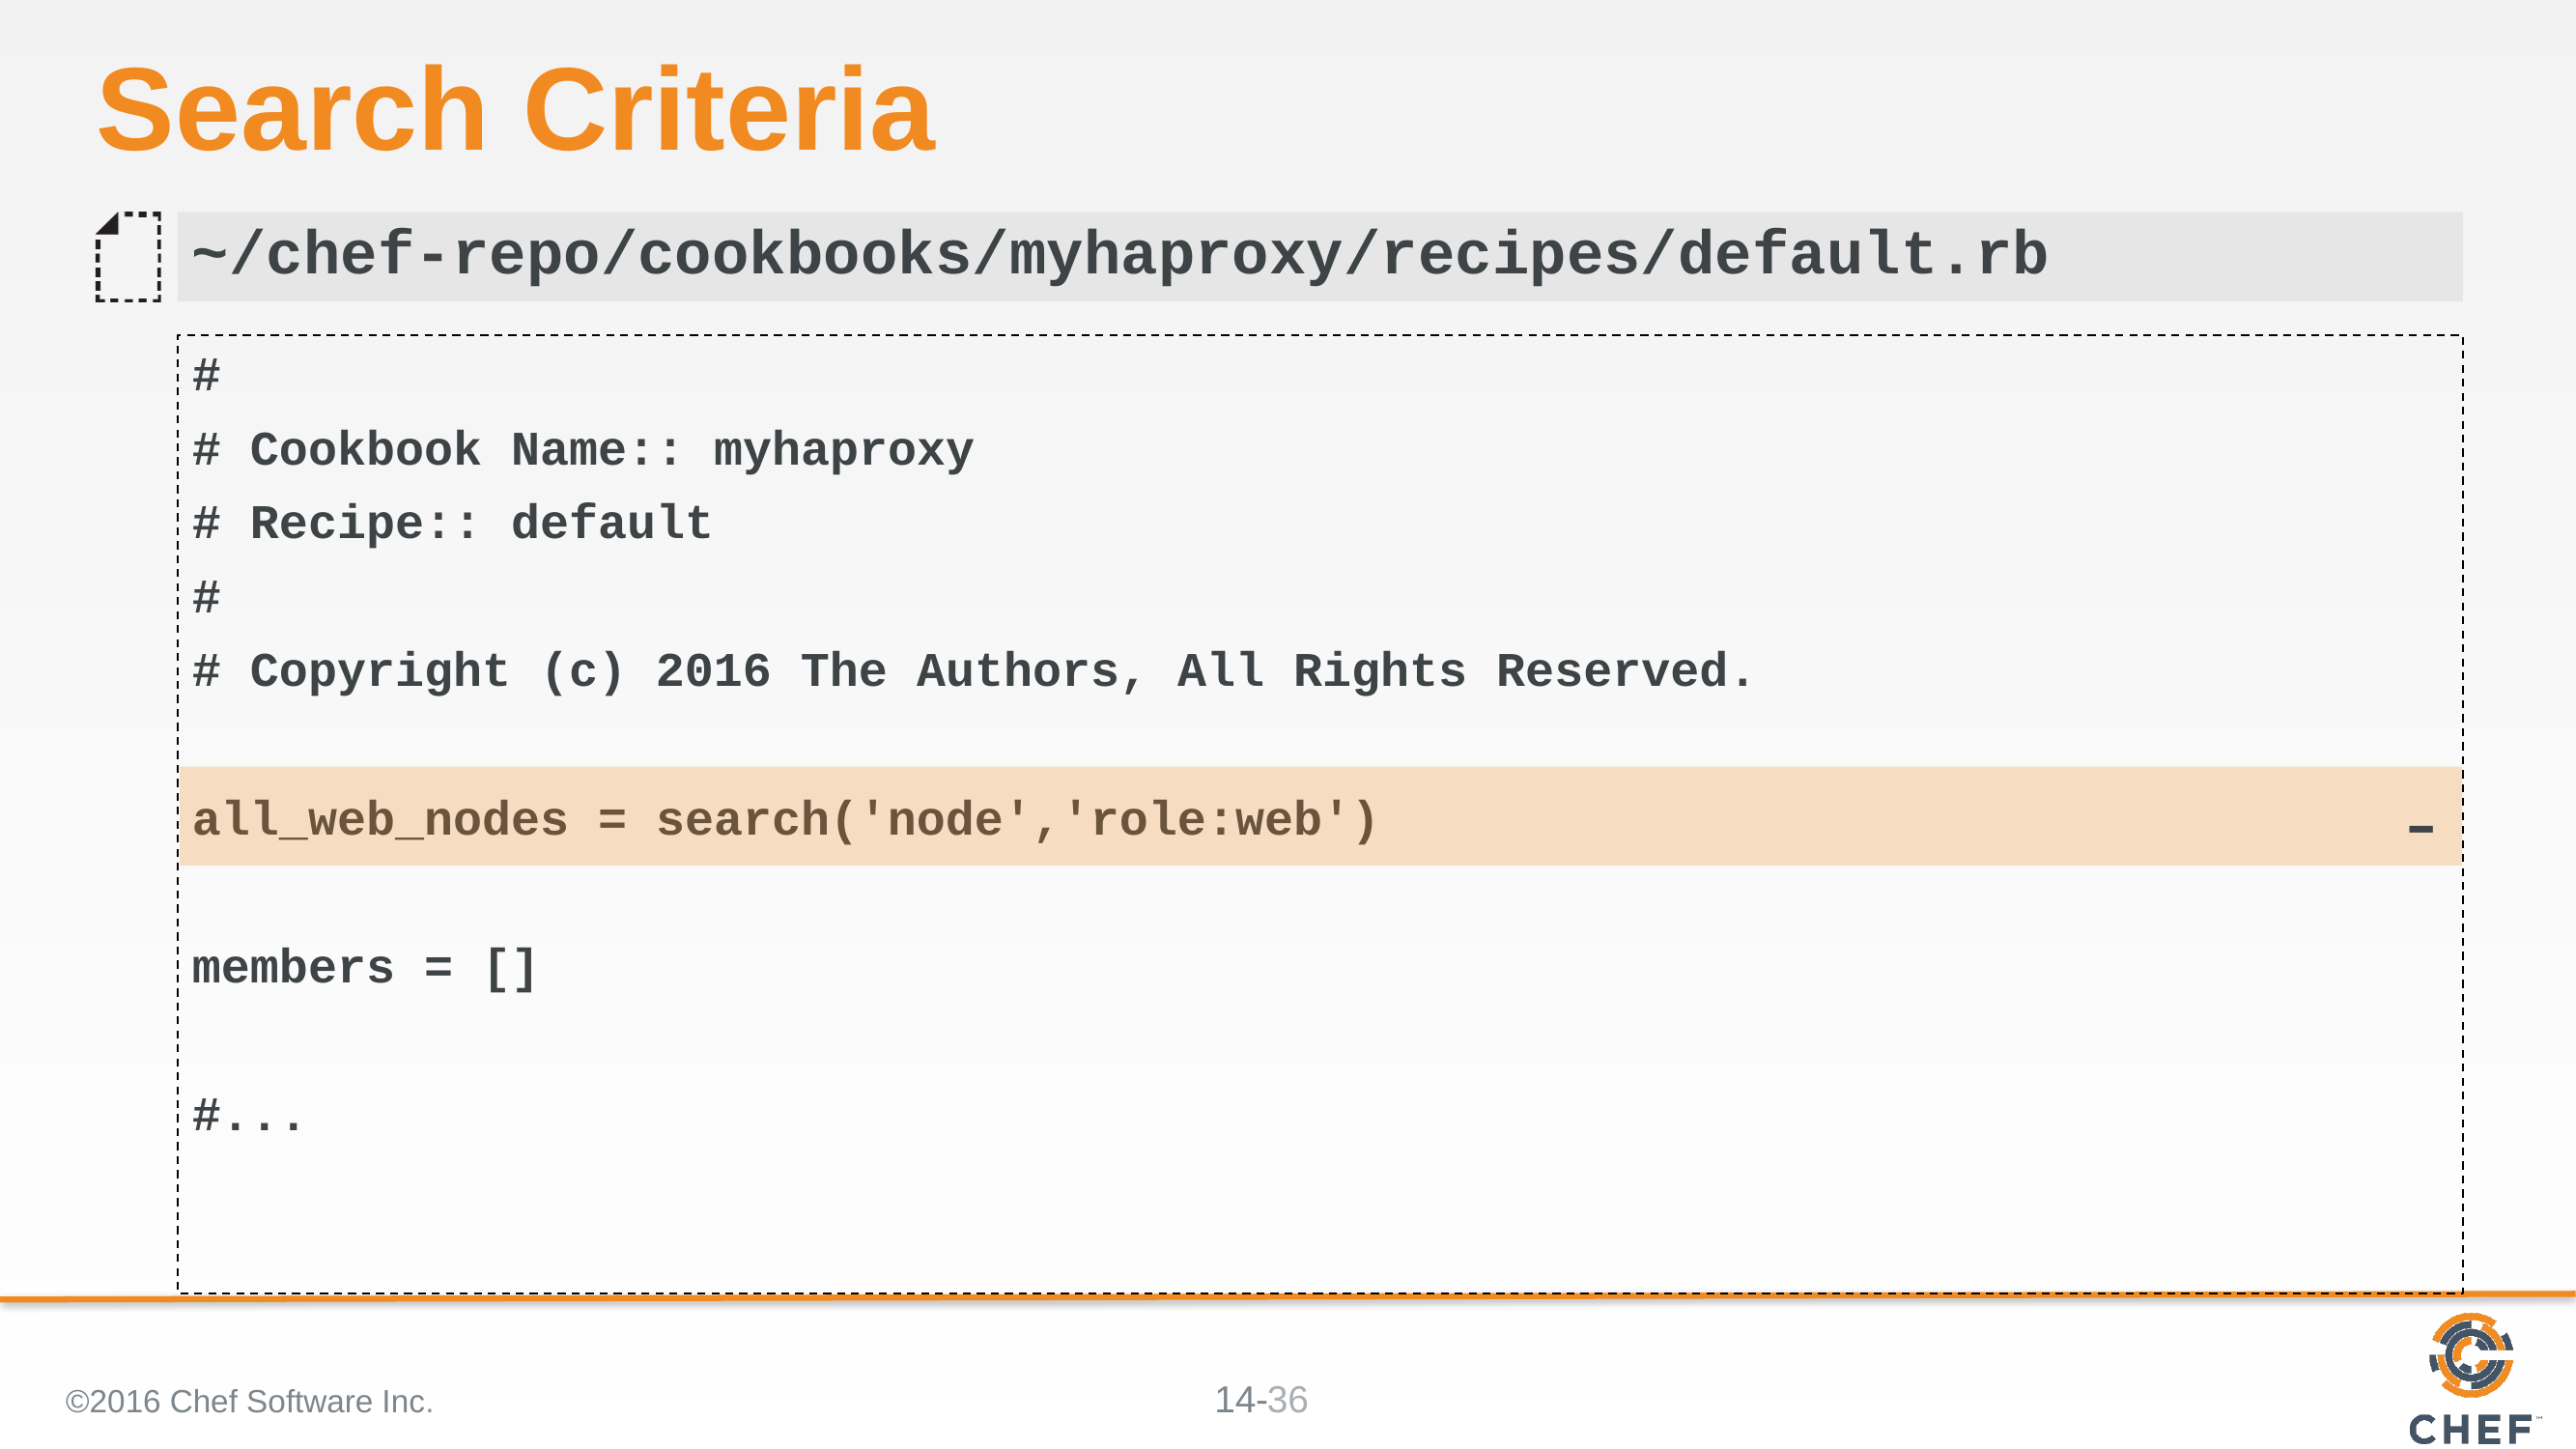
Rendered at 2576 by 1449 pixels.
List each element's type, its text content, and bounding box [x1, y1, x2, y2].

footer ©2016 Chef Software Inc. [51, 1359, 952, 1440]
list # # Cookbook Name:: myhaproxy # Recipe:: default # # Copyright (c) 2016 The Authors, All Rights Reserved. all_web_nodes = search('node','role:web') members = [] #... [177, 334, 2464, 1294]
slide_number 36 [998, 1359, 1578, 1437]
list ~/chef-repo/cookbooks/myhaproxy/recipes/default.rb [177, 212, 2463, 302]
list - [180, 766, 2463, 867]
picture [2399, 1297, 2550, 1449]
title Search Criteria [96, 48, 2463, 180]
